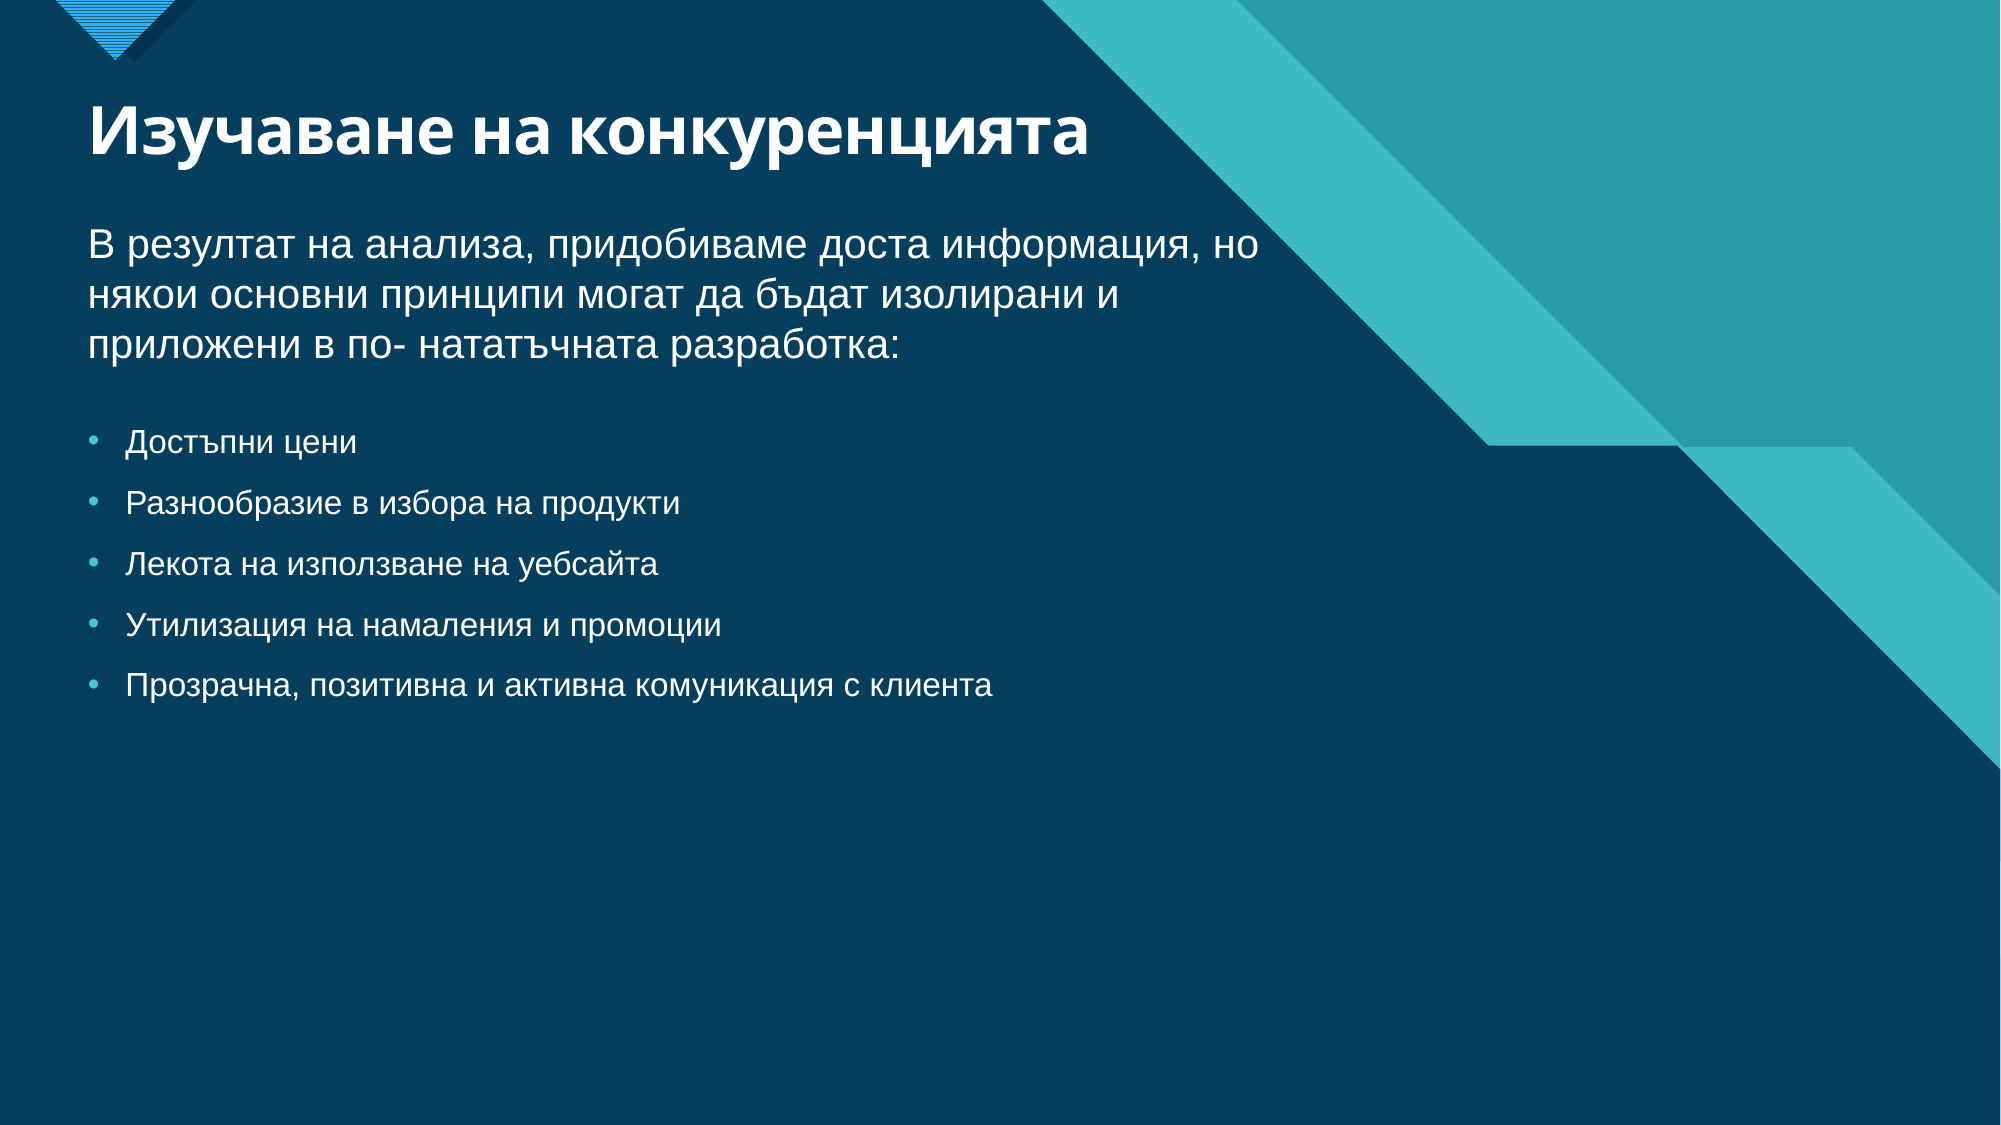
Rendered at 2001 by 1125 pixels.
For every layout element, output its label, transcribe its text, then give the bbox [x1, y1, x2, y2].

list Достъпни цени Разнообразие в избора на продукти Лекота на използване на уебсайта Утилизация на намаления и промоции Прозрачна, позитивна и активна комуникация с клиента [72, 412, 1175, 1085]
title Изучаване на конкуренцията [72, 89, 1913, 177]
text_box В резултат на анализа, придобиваме доста информация, но някои основни принципи могат да бъдат изолирани и приложени в по- нататъчната разработка: [72, 209, 1304, 374]
